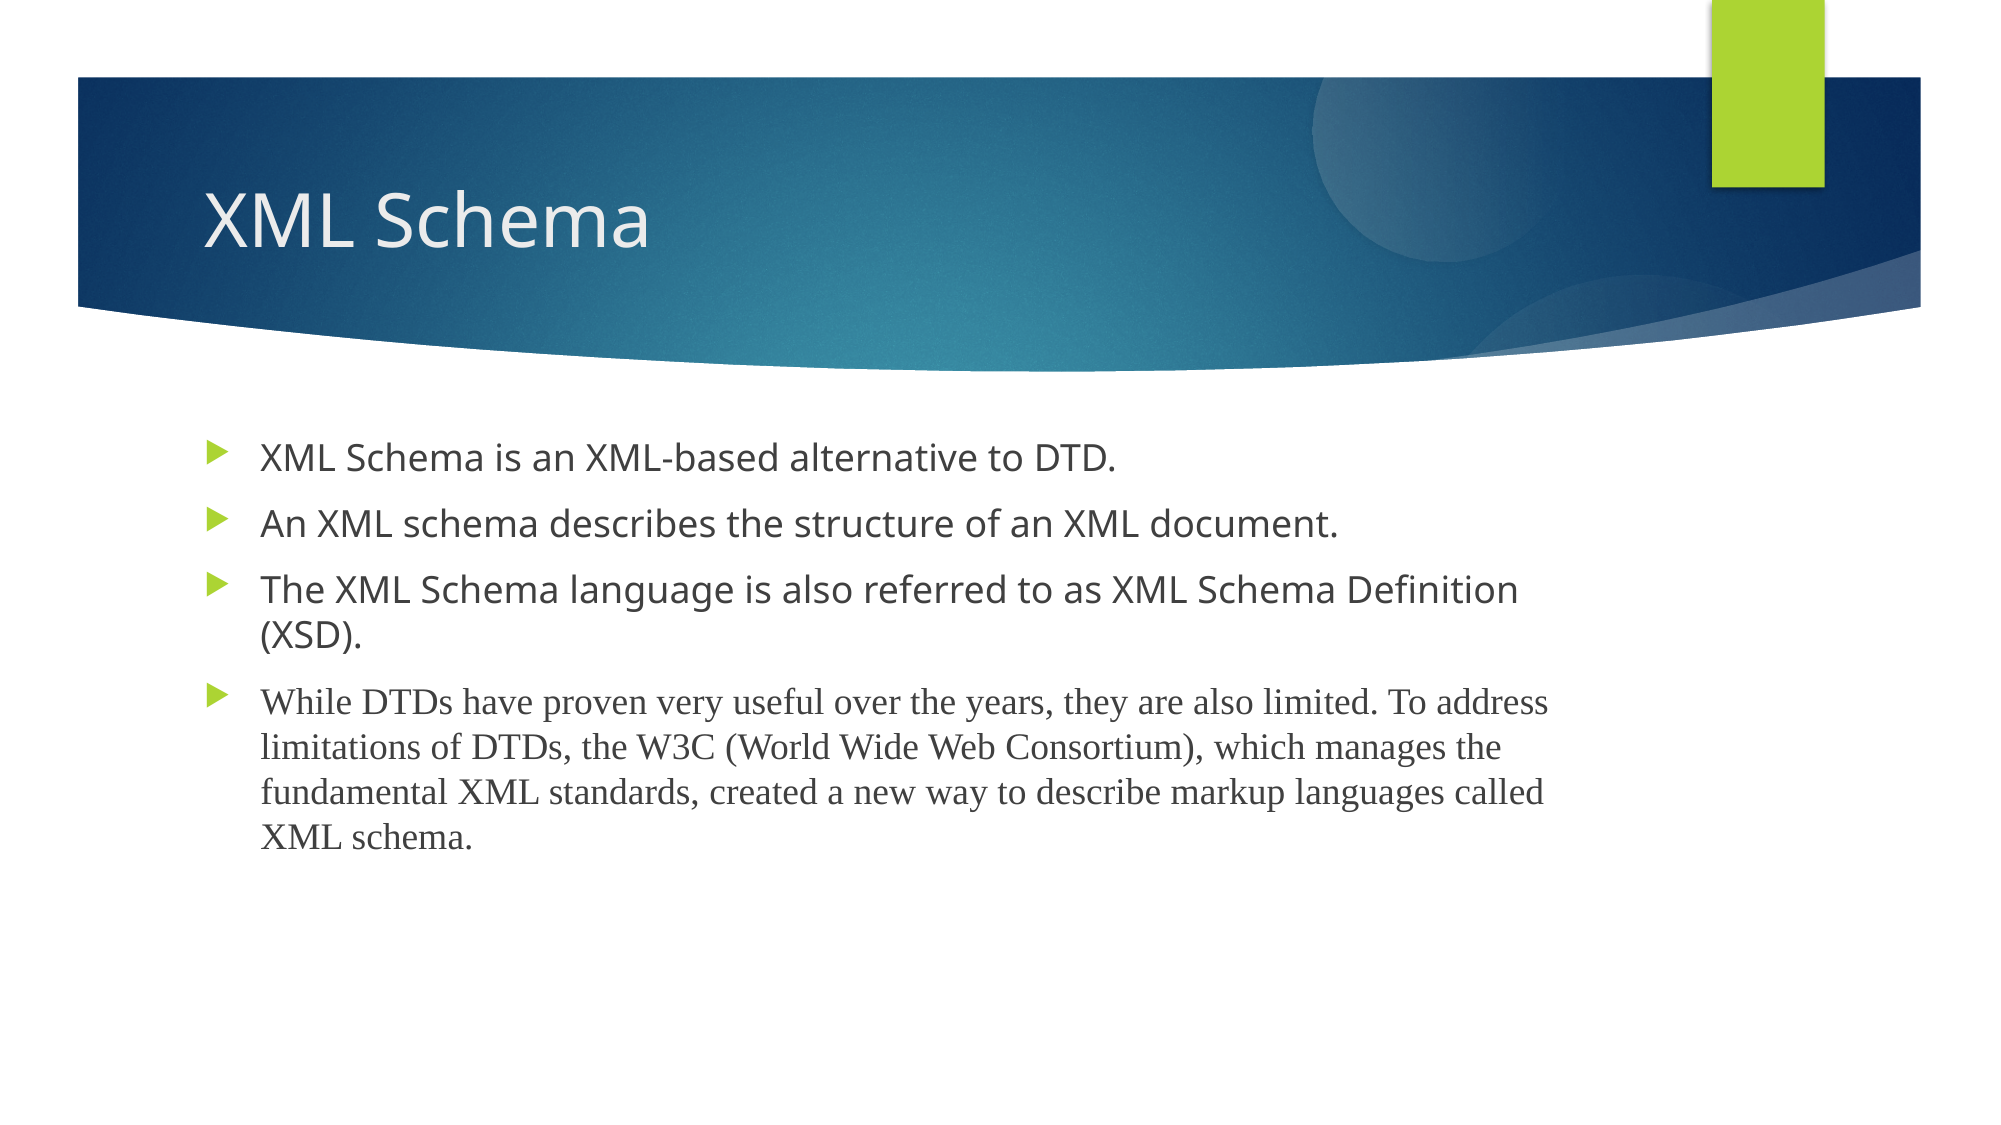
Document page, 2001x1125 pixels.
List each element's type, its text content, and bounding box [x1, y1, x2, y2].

text_box 3.1.4.3 Occurrence Constraints The multiplicity of an element, the number of times it occurs in an instance document, is controlled by occurrence constraints, which are declared by the maxOccurs and minOccurs attributes. For example, we can enhance the USAddress complex type by placing occurrence constraints on the street element as shown in Listing 3-7. [1513, 300, 1788, 354]
picture [79, 78, 1920, 371]
text_box XML Schema [189, 159, 1627, 276]
text_box XML Schema is an XML-based alternative to DTD. An XML schema describes the structure of an XML document. The XML Schema language is also referred to as XML Schema Definition (XSD). While DTDs have proven very useful over the years, they are also limited. To address limitations of DTDs, the W3C (World Wide Web Consortium), which manages the fundamental XML standards, created a new way to describe markup languages called XML schema. [189, 427, 1627, 988]
